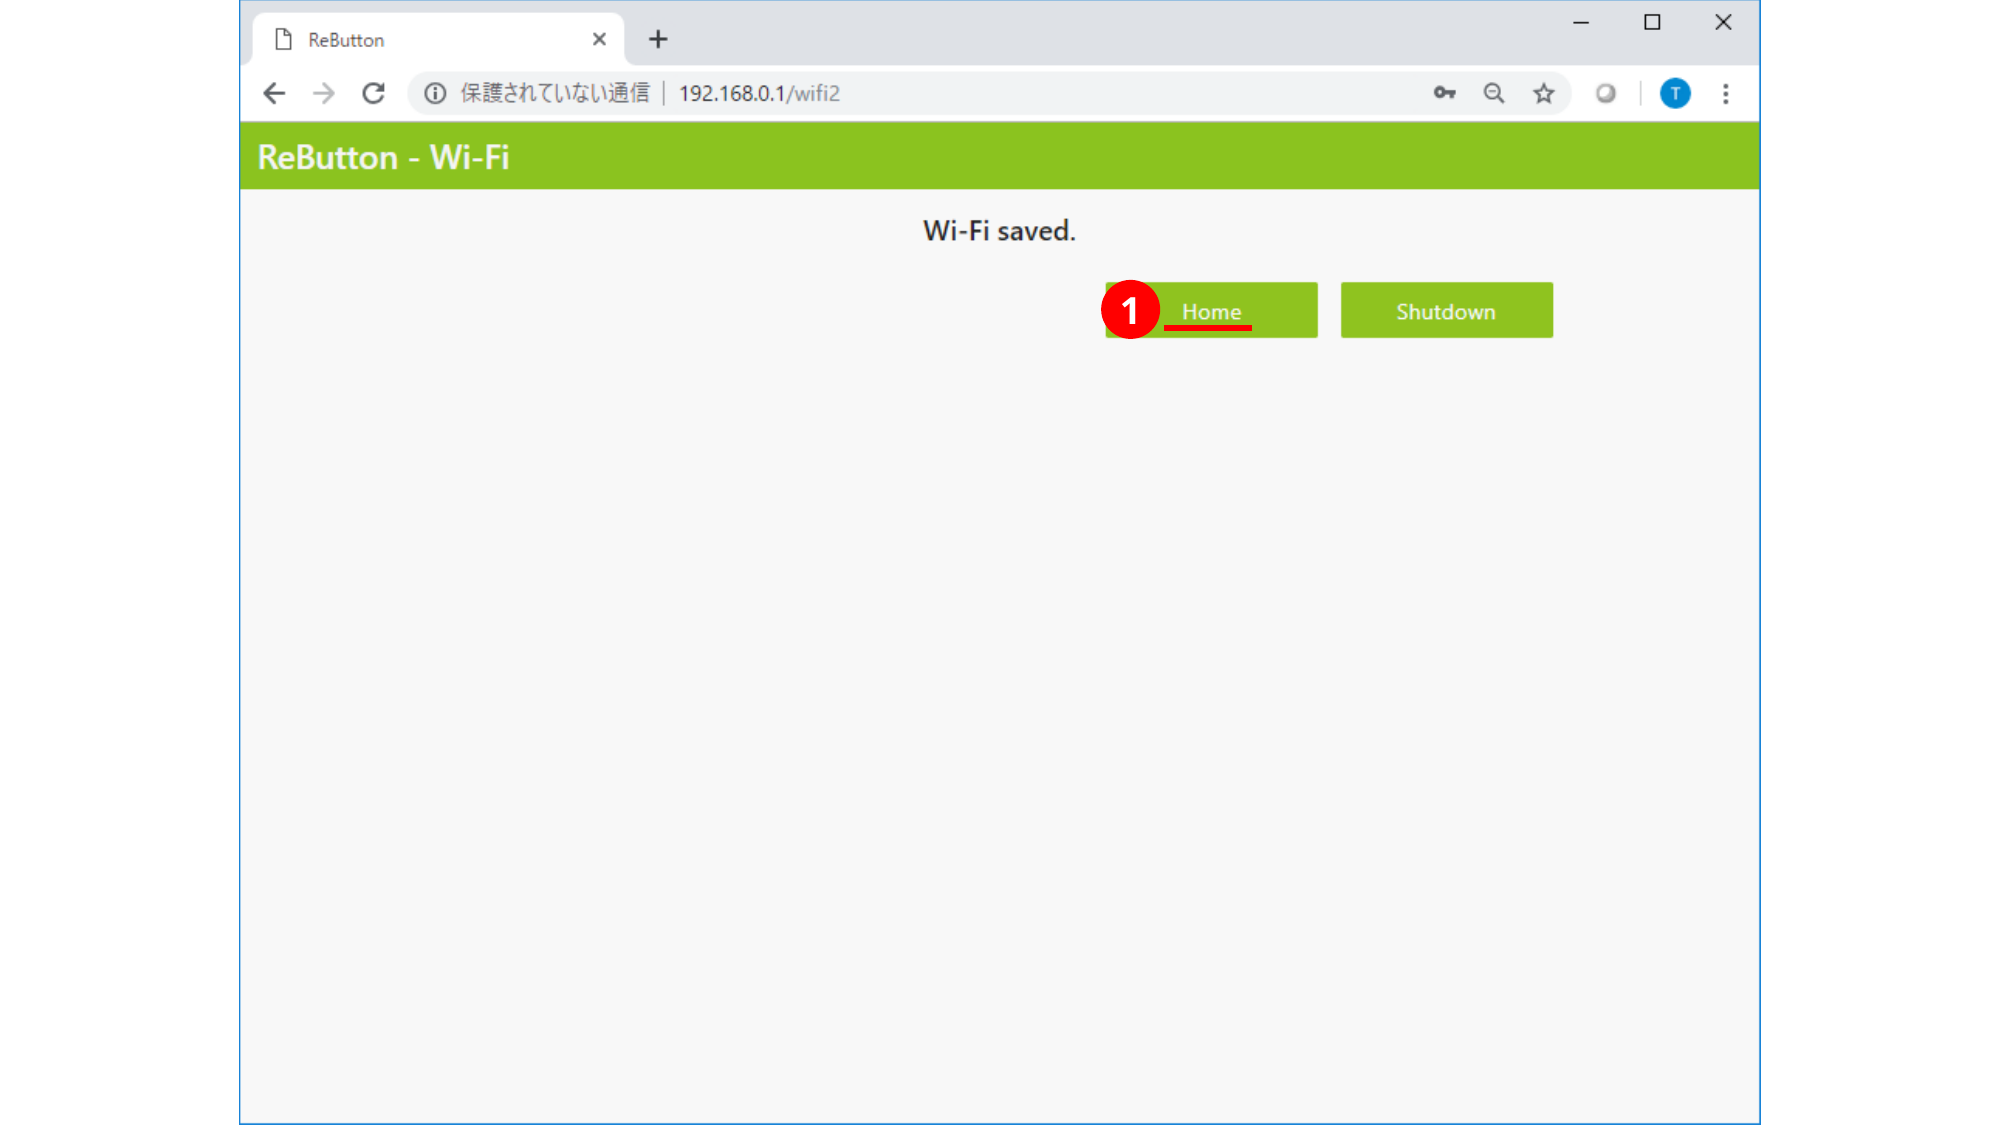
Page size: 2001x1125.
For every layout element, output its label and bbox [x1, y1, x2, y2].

picture [239, 0, 1761, 1125]
